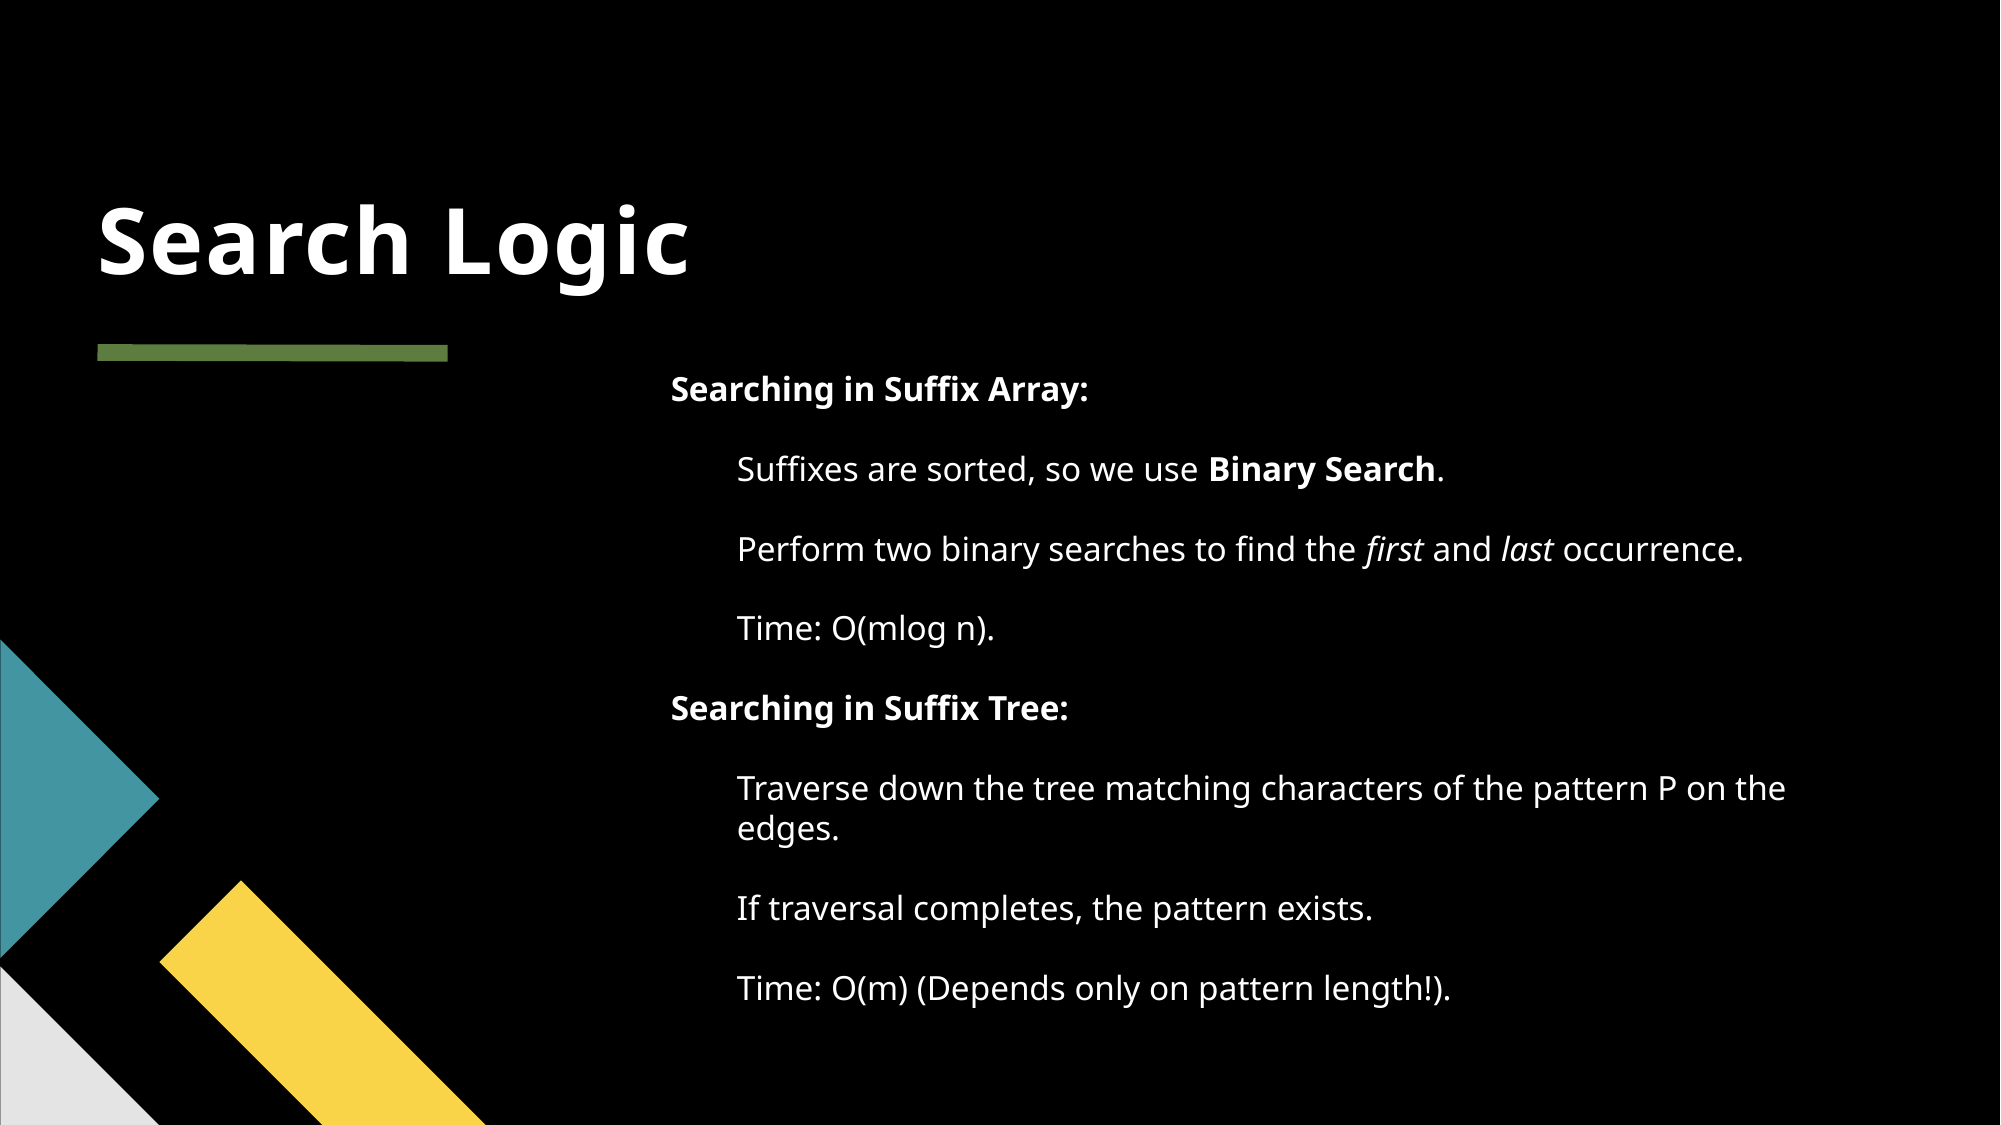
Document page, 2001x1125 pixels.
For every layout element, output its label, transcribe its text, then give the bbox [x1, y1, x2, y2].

title Search Logic [97, 16, 1882, 293]
list Searching in Suffix Array: Suffixes are sorted, so we use Binary Search. Perform two binary searches to find the first and last occurrence. Time: O(mlog n). Searching in Suffix Tree: Traverse down the tree matching characters of the pattern P on the edges. If traversal completes, the pattern exists. Time: O(m) (Depends only on pattern length!). [609, 367, 1805, 1055]
